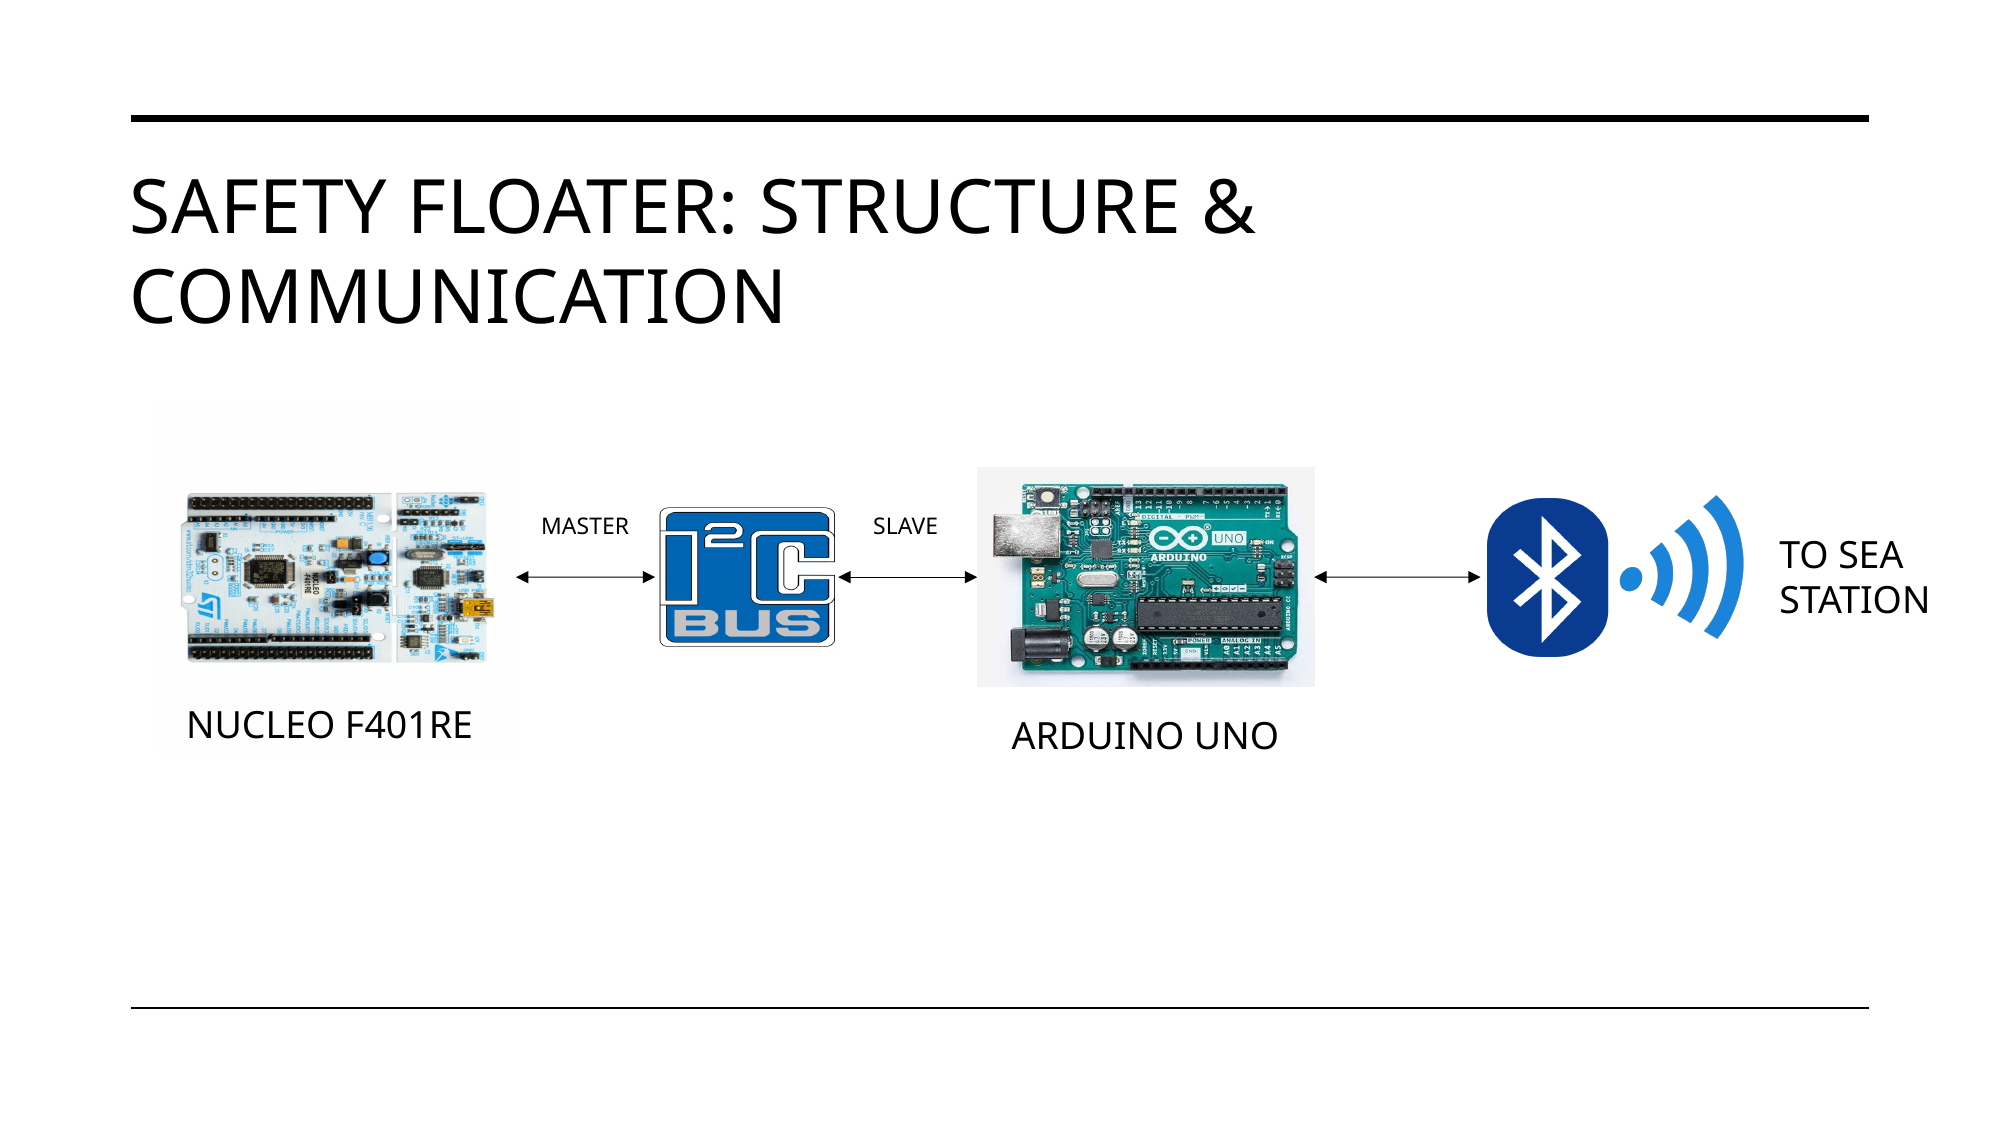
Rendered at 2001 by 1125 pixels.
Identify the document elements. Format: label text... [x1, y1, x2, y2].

title safety floater: structure & Communication [114, 151, 1869, 377]
text_box SLAVE [858, 504, 954, 547]
picture [655, 504, 839, 650]
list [977, 467, 1315, 687]
picture [159, 398, 517, 756]
picture [1362, 468, 1776, 657]
text_box ARDUINO UNO [996, 704, 1295, 765]
text_box MASTER [526, 504, 645, 547]
text_box TO SEA STATION [1764, 524, 2000, 629]
